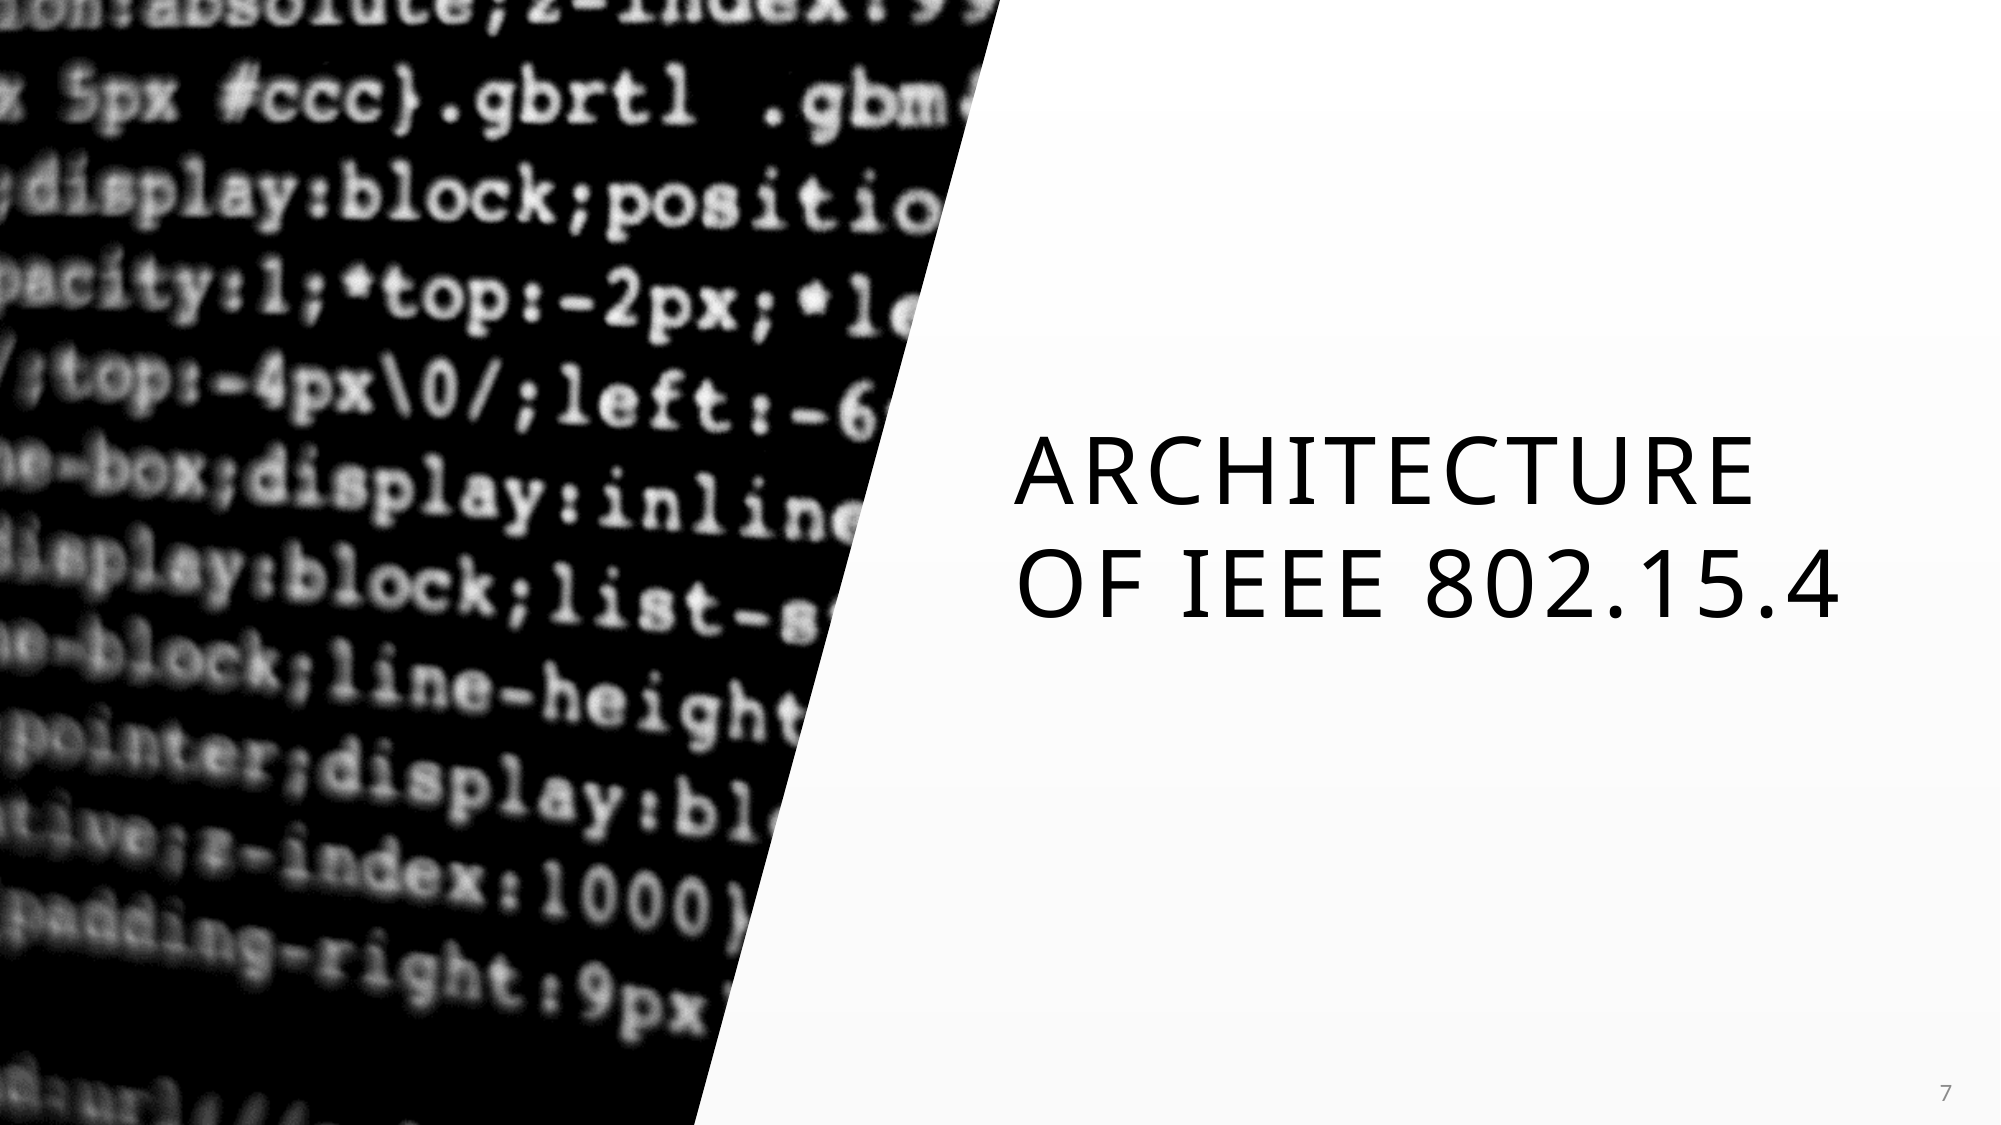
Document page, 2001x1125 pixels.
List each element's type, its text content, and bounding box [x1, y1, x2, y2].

slide_number 7 [1894, 1061, 1968, 1121]
title Architecture of ieee 802.15.4 [1000, 371, 1862, 644]
picture [0, 0, 1000, 1125]
